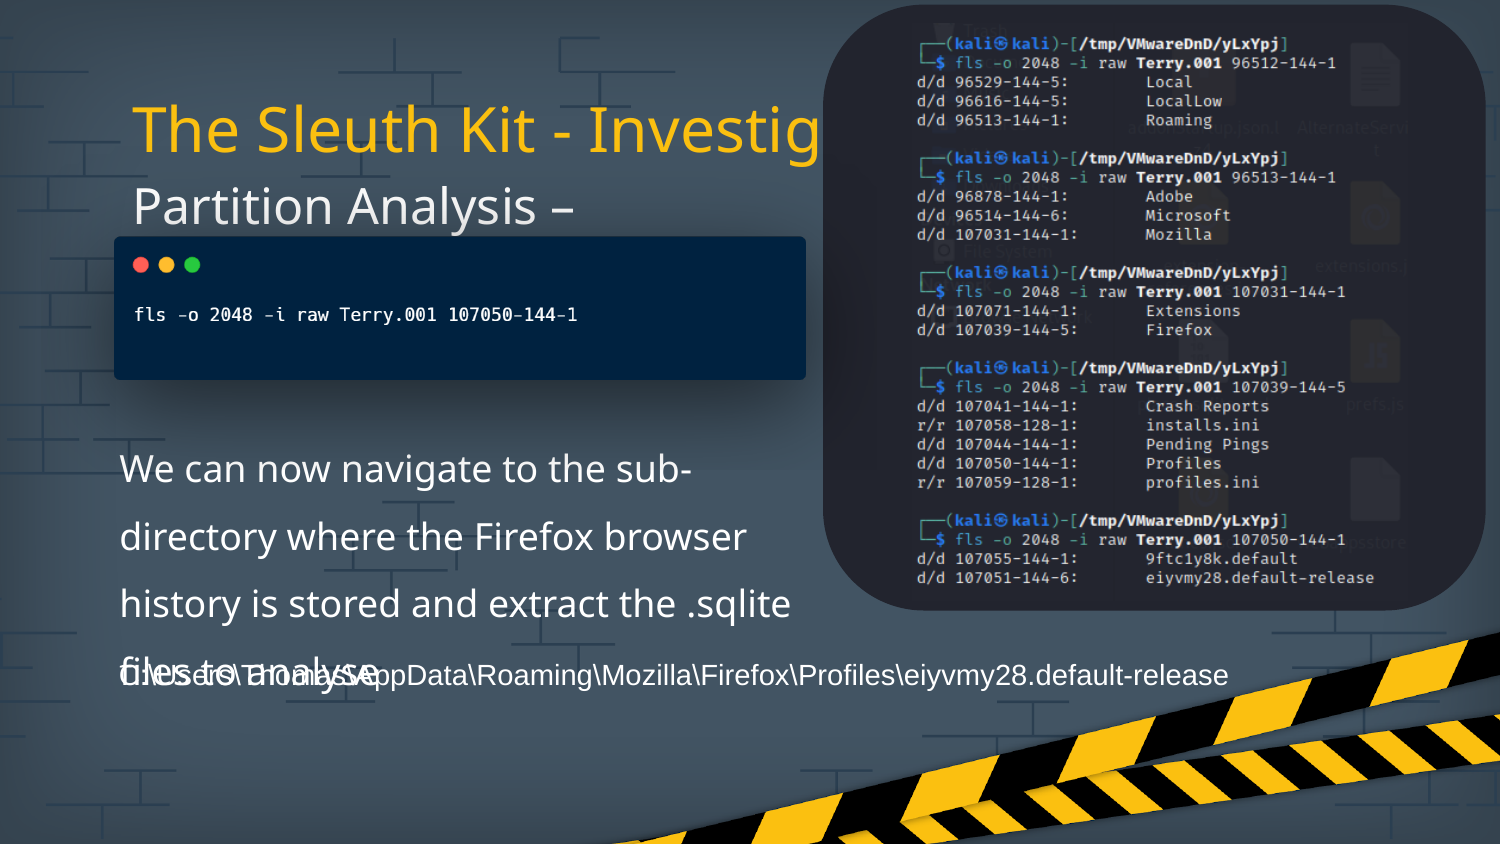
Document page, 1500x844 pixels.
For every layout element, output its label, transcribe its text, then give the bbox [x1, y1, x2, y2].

picture [0, 0, 1500, 844]
title The Sleuth Kit - Investigation [117, 88, 822, 144]
text_box C:\Users\Thomas\AppData\Roaming\Mozilla\Firefox\Profiles\eiyvmy28.default-release [103, 649, 1405, 700]
text_box We can now navigate to the sub-directory where the Firefox browser history is stored and extract the .sqlite files to analyse [104, 477, 810, 649]
text_box [820, 2, 1488, 613]
